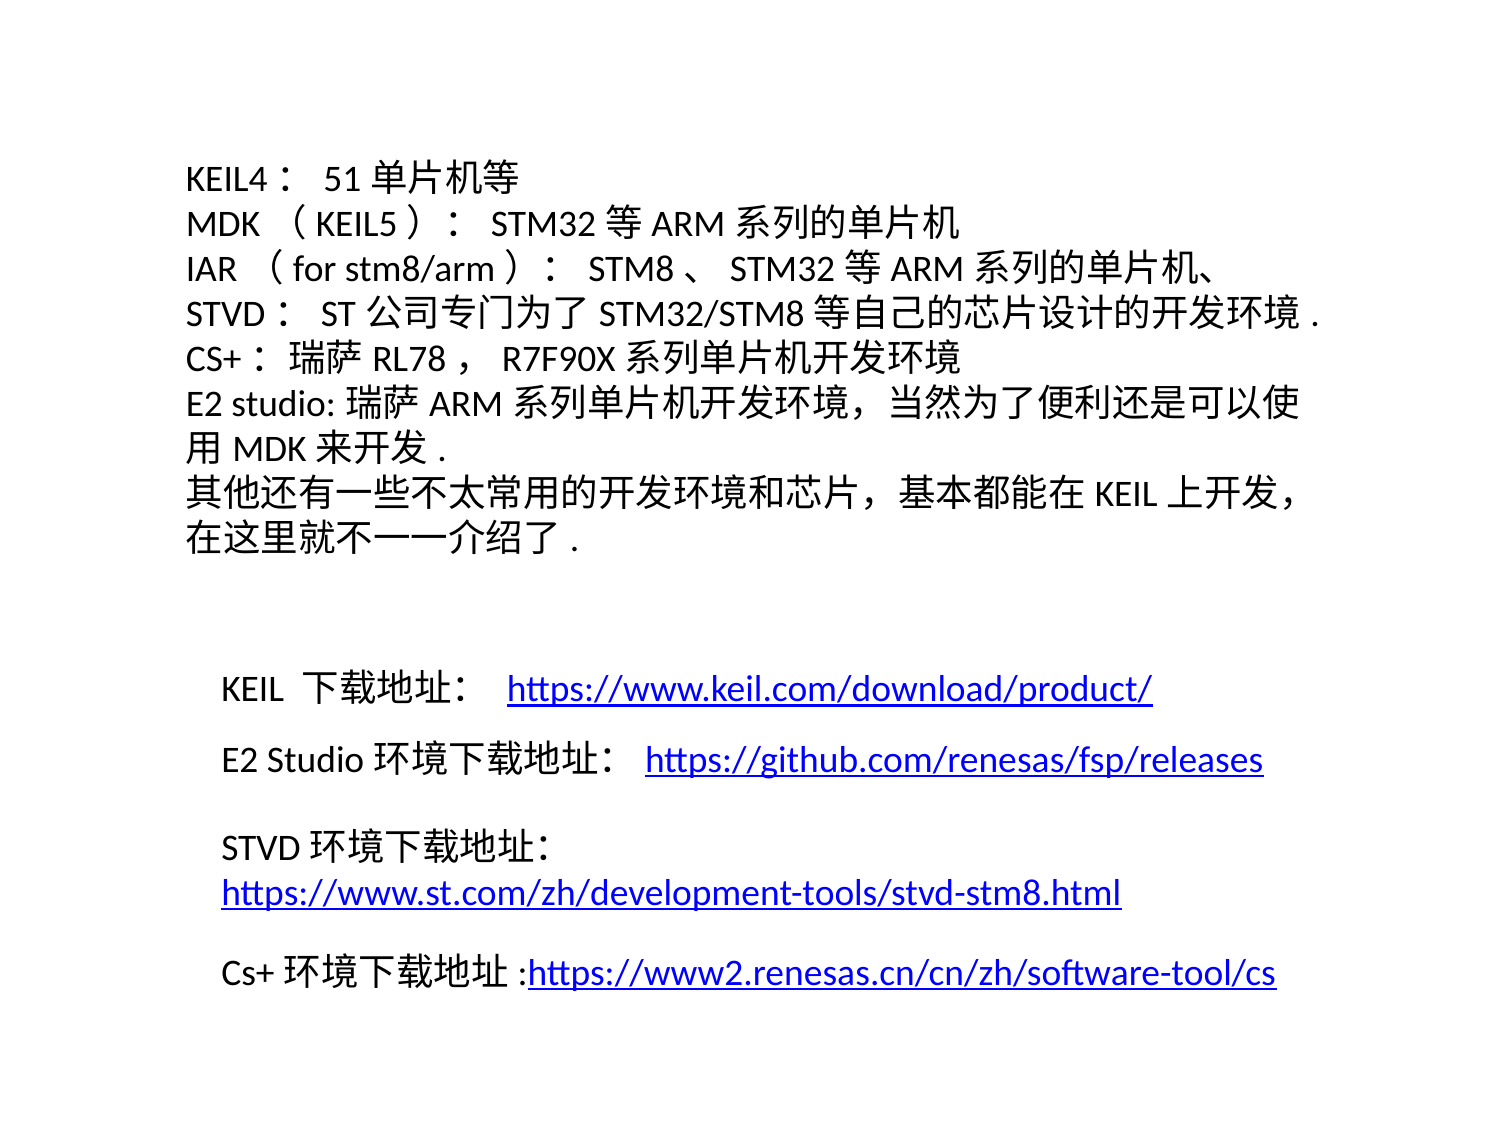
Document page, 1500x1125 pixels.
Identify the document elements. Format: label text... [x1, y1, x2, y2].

text_box STVD环境下载地址：https://www.st.com/zh/development-tools/stvd-stm8.html [206, 815, 1365, 921]
text_box KEIL 下载地址： https://www.keil.com/download/product/ [206, 656, 1459, 717]
text_box Cs+环境下载地址:https://www2.renesas.cn/cn/zh/software-tool/cs [206, 940, 1365, 1001]
text_box E2 Studio环境下载地址：https://github.com/renesas/fsp/releases [206, 727, 1365, 788]
text_box KEIL4：51单片机等 MDK（KEIL5）：STM32等ARM系列的单片机 IAR（for stm8/arm）：STM8、STM32等ARM系列的单片机、 STVD：ST公司专门为了STM32/STM8等自己的芯片设计的开发环境. CS+：瑞萨RL78，R7F90X系列单片机开发环境 E2 studio:瑞萨ARM系列单片机开发环境，当然为了便利还是可以使用MDK来开发. 其他还有一些不太常用的开发环境和芯片，基本都能在KEIL上开发，在这里就不一一介绍了. [171, 101, 1341, 657]
